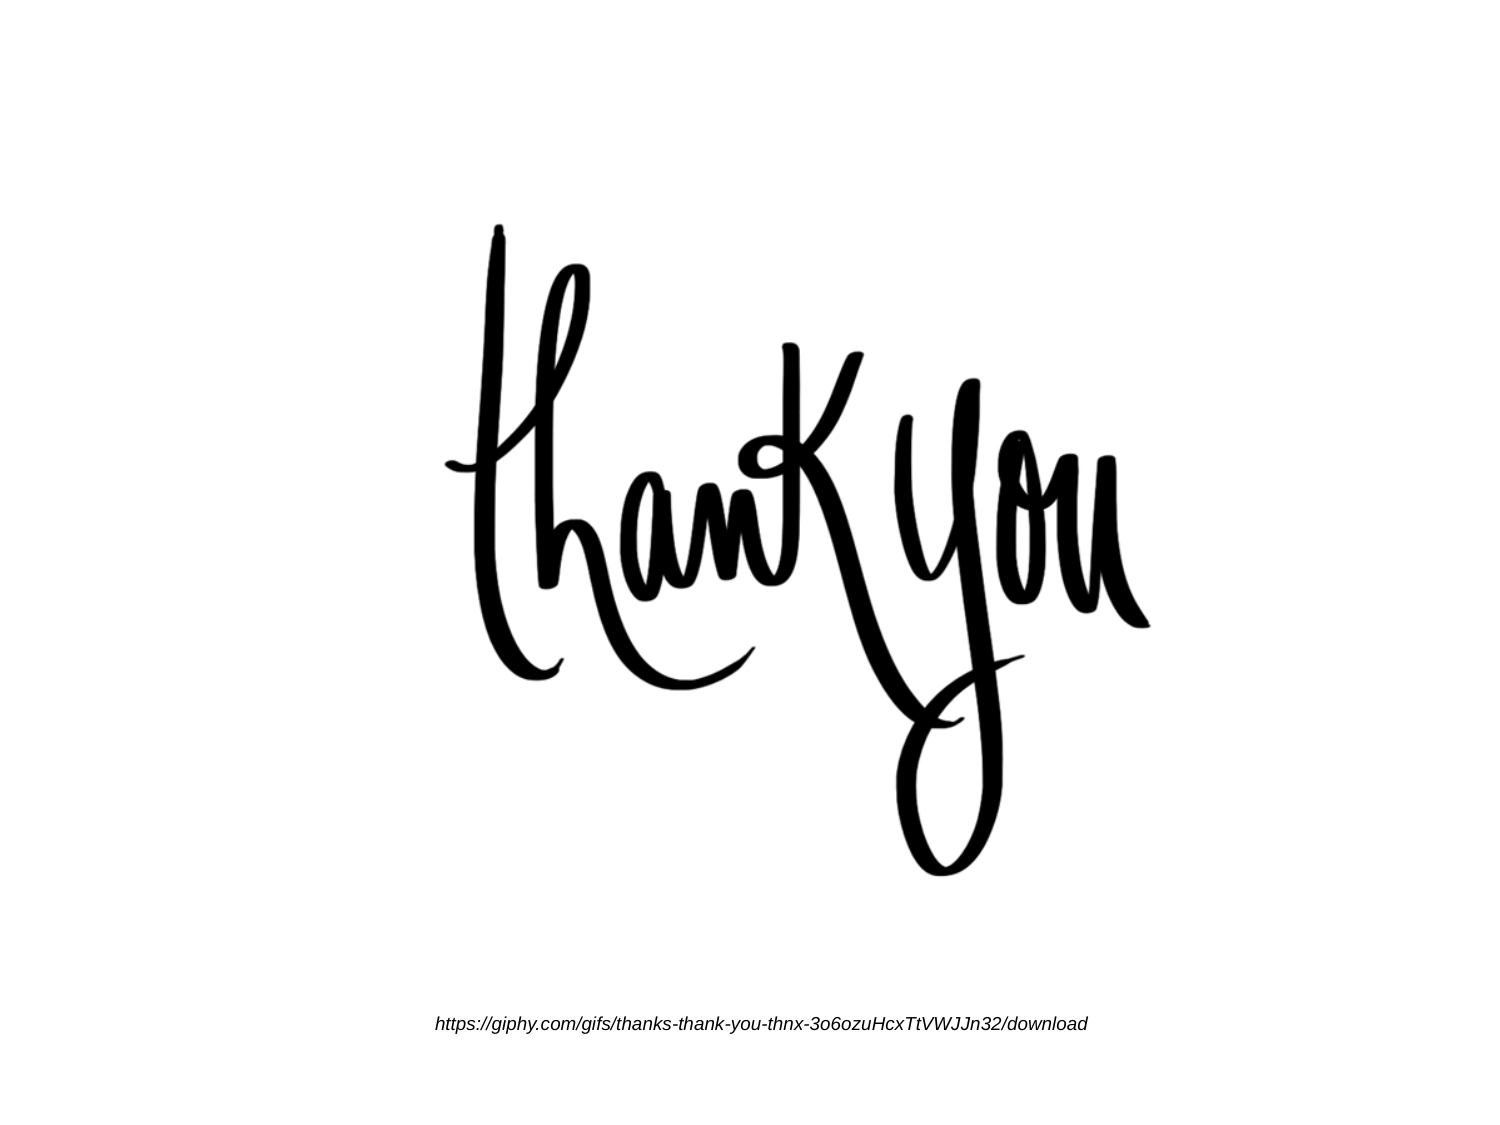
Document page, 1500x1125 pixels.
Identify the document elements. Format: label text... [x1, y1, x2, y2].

picture [367, 98, 1243, 975]
text_box https://giphy.com/gifs/thanks-thank-you-thnx-3o6ozuHcxTtVWJJn32/download [420, 1004, 1263, 1042]
